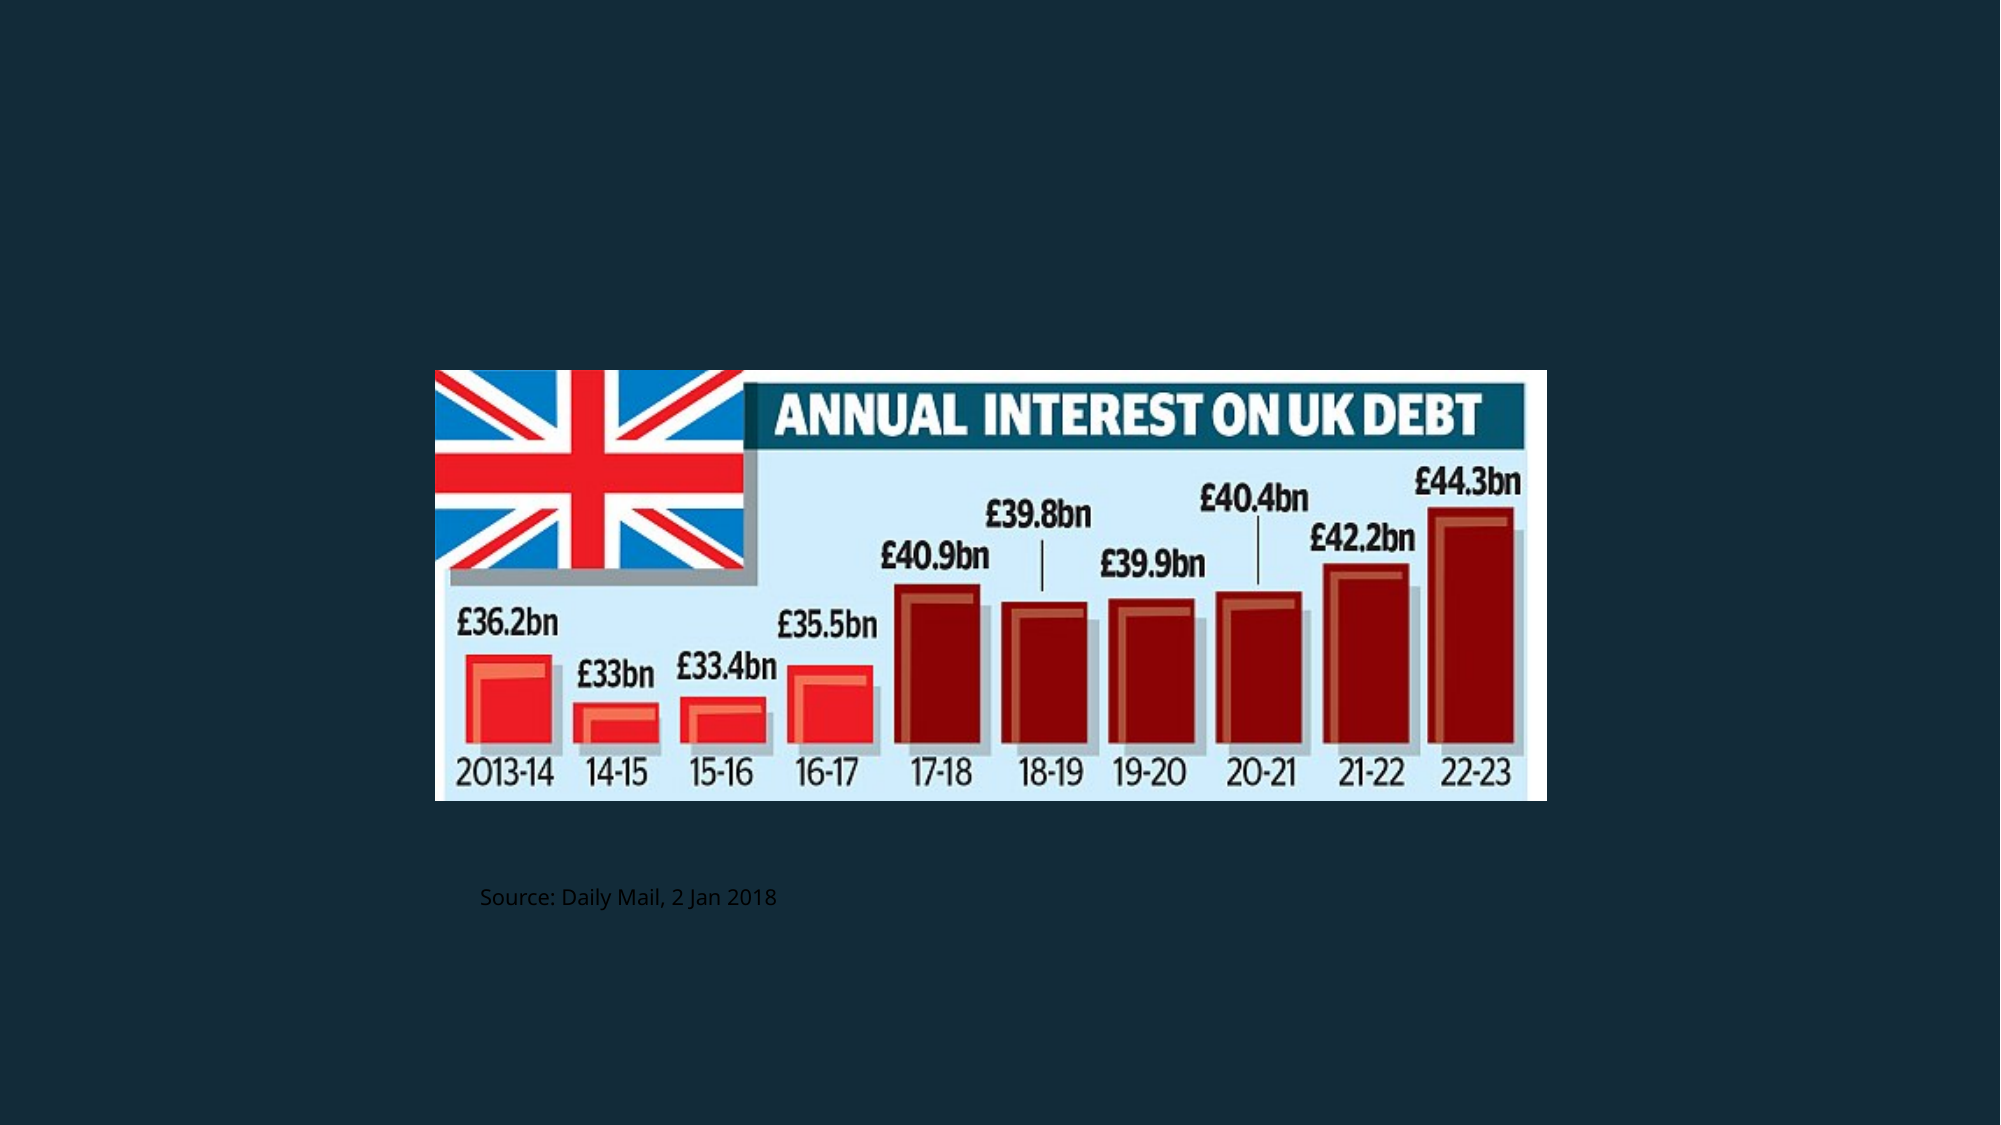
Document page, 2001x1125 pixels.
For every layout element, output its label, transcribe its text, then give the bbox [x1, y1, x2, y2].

text_box Source: Daily Mail, 2 Jan 2018 [465, 876, 793, 918]
picture [435, 370, 1548, 801]
